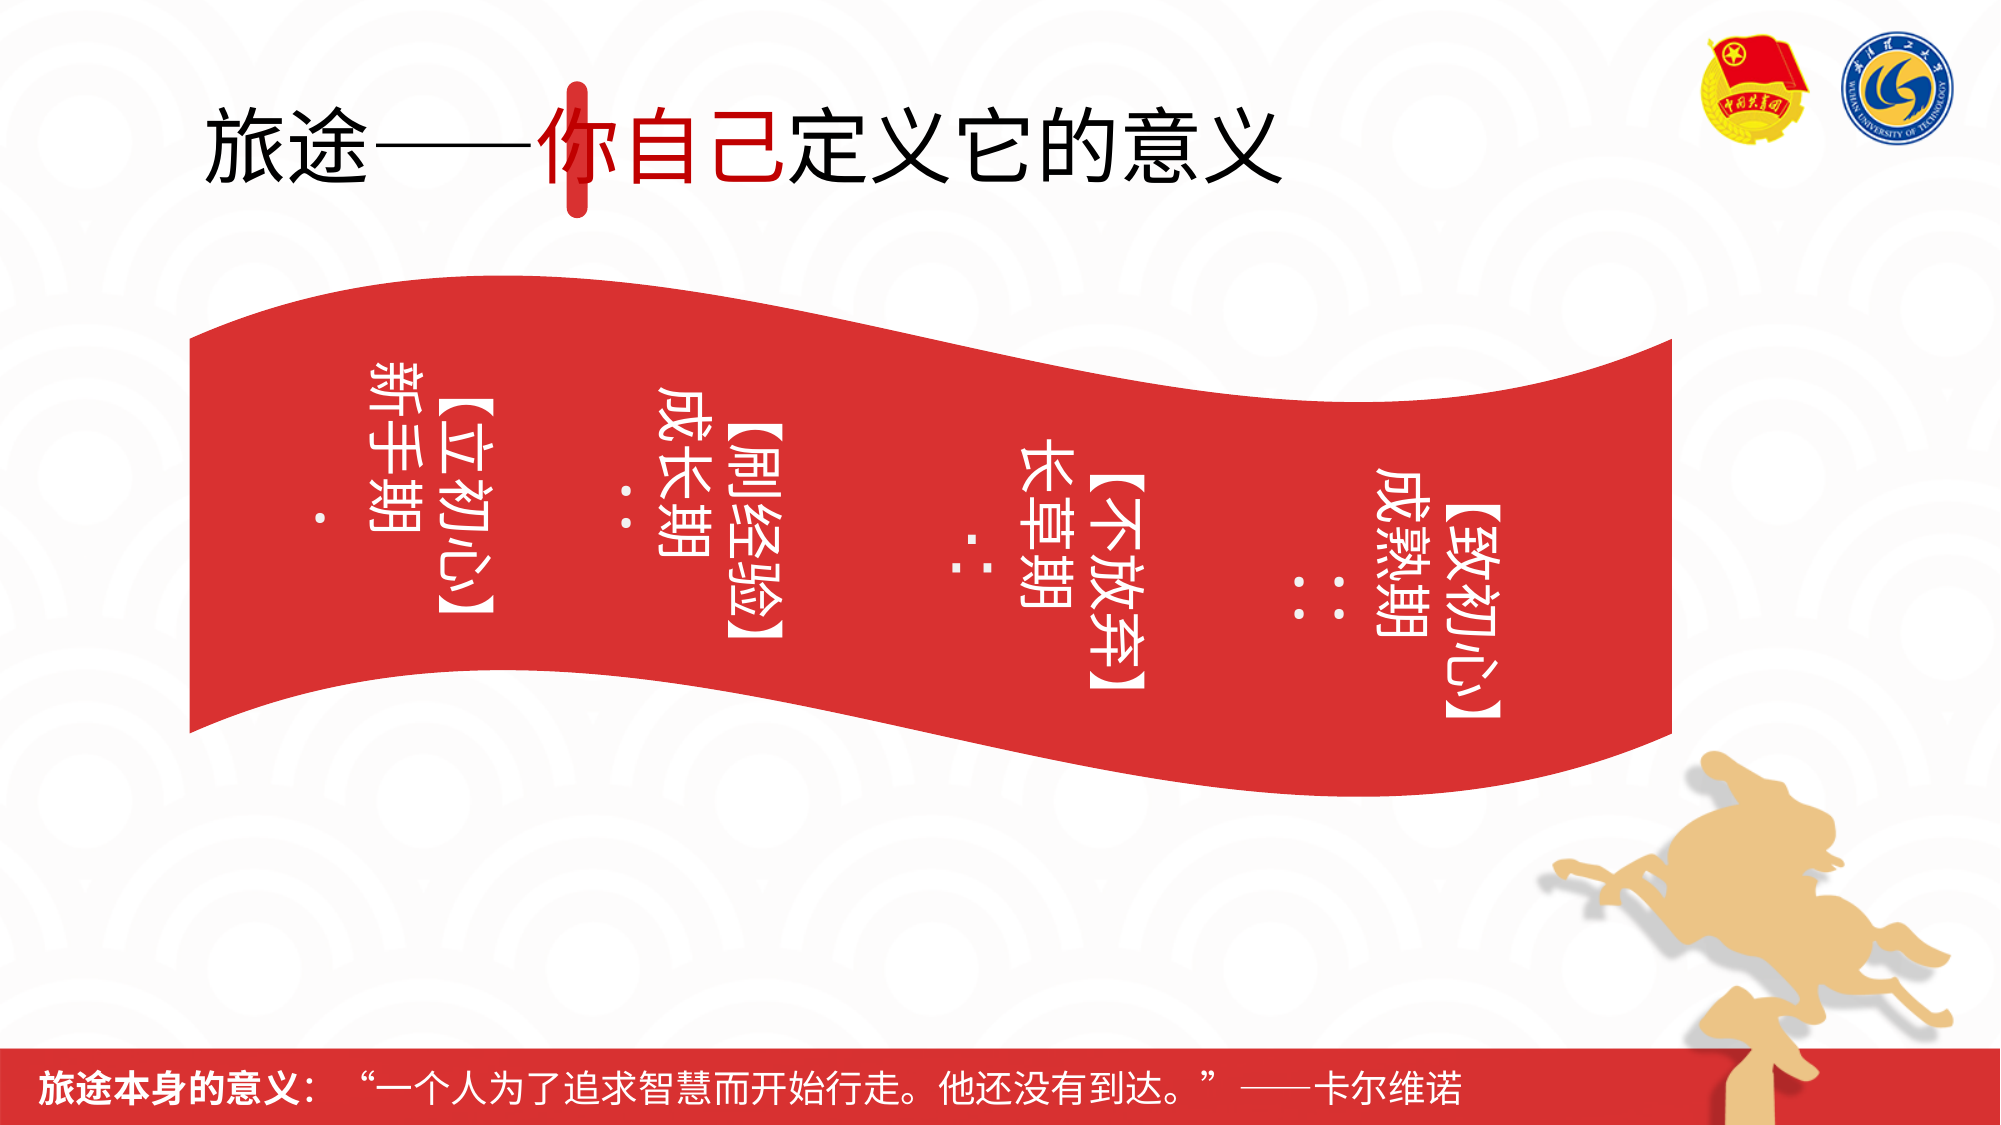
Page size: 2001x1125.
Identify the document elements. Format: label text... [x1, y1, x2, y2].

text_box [296, 345, 510, 656]
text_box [1275, 451, 1518, 761]
picture [0, 0, 2000, 1125]
title 旅途——你自己定义它的意义 [188, 76, 1914, 225]
text_box [188, 274, 1674, 798]
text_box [602, 370, 800, 681]
text_box 旅途本身的意义：“一个人为了追求智慧而开始行走。他还没有到达。”——卡尔维诺 [23, 1058, 1534, 1118]
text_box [930, 421, 1162, 732]
